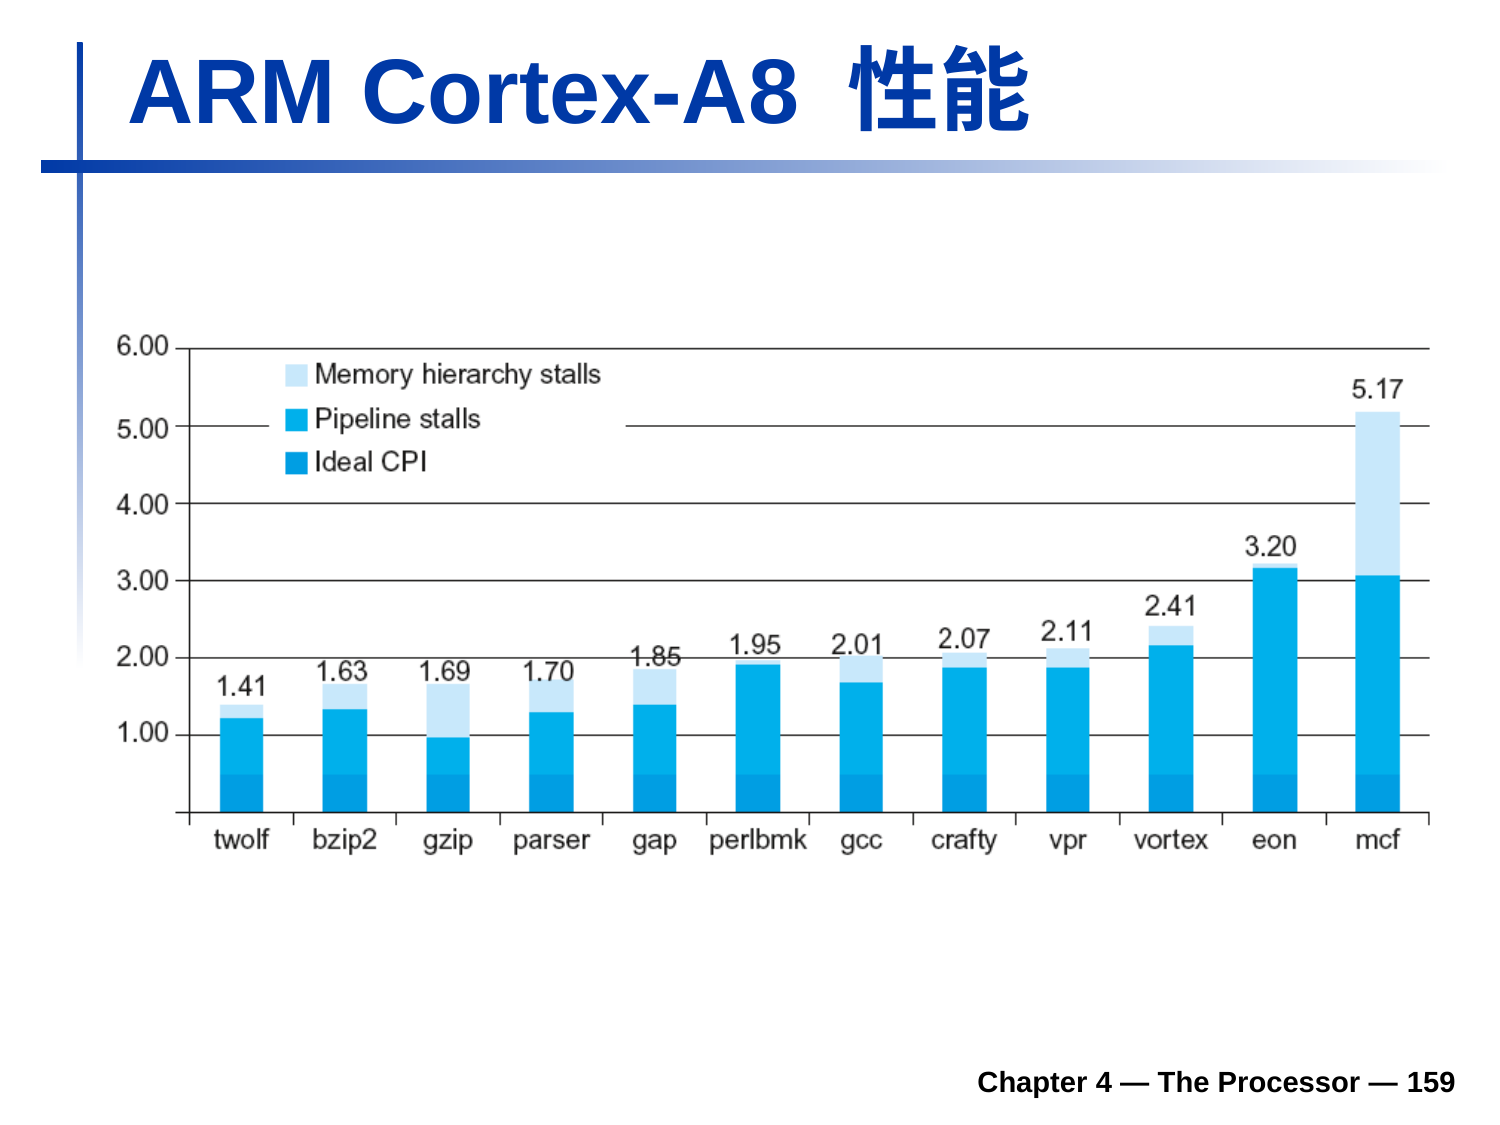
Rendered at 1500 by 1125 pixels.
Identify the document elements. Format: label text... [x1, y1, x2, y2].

title ARM Cortex-A8 性能 [112, 23, 1468, 149]
footer Chapter 4 — The Processor — 159 [277, 1046, 1471, 1106]
picture [88, 314, 1473, 870]
